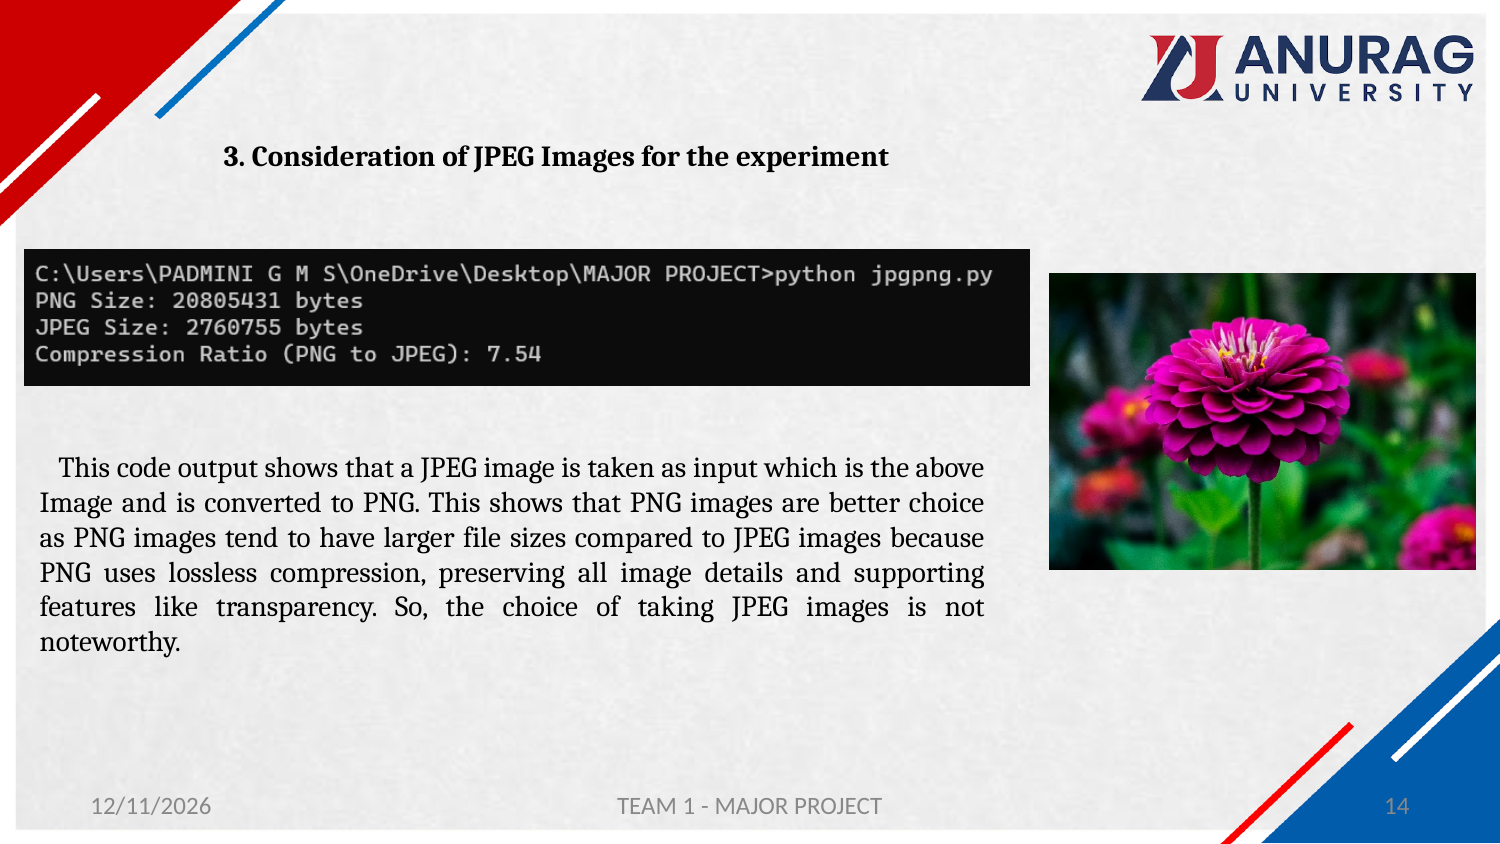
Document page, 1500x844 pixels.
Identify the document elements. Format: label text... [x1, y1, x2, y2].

picture [0, 0, 1500, 844]
footer TEAM 1 - MAJOR PROJECT [512, 782, 988, 827]
slide_number 14 [1074, 782, 1425, 827]
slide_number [75, 782, 425, 827]
text_box This code output shows that a JPEG image is taken as input which is the above Image and is converted to PNG. This shows that PNG images are better choice as PNG images tend to have larger file sizes compared to JPEG images because PNG uses lossless compression, preserving all image details and supporting features like transparency. So, the choice of taking JPEG images is not noteworthy. [24, 440, 1001, 666]
text_box 3. Consideration of JPEG Images for the experiment [208, 129, 906, 215]
